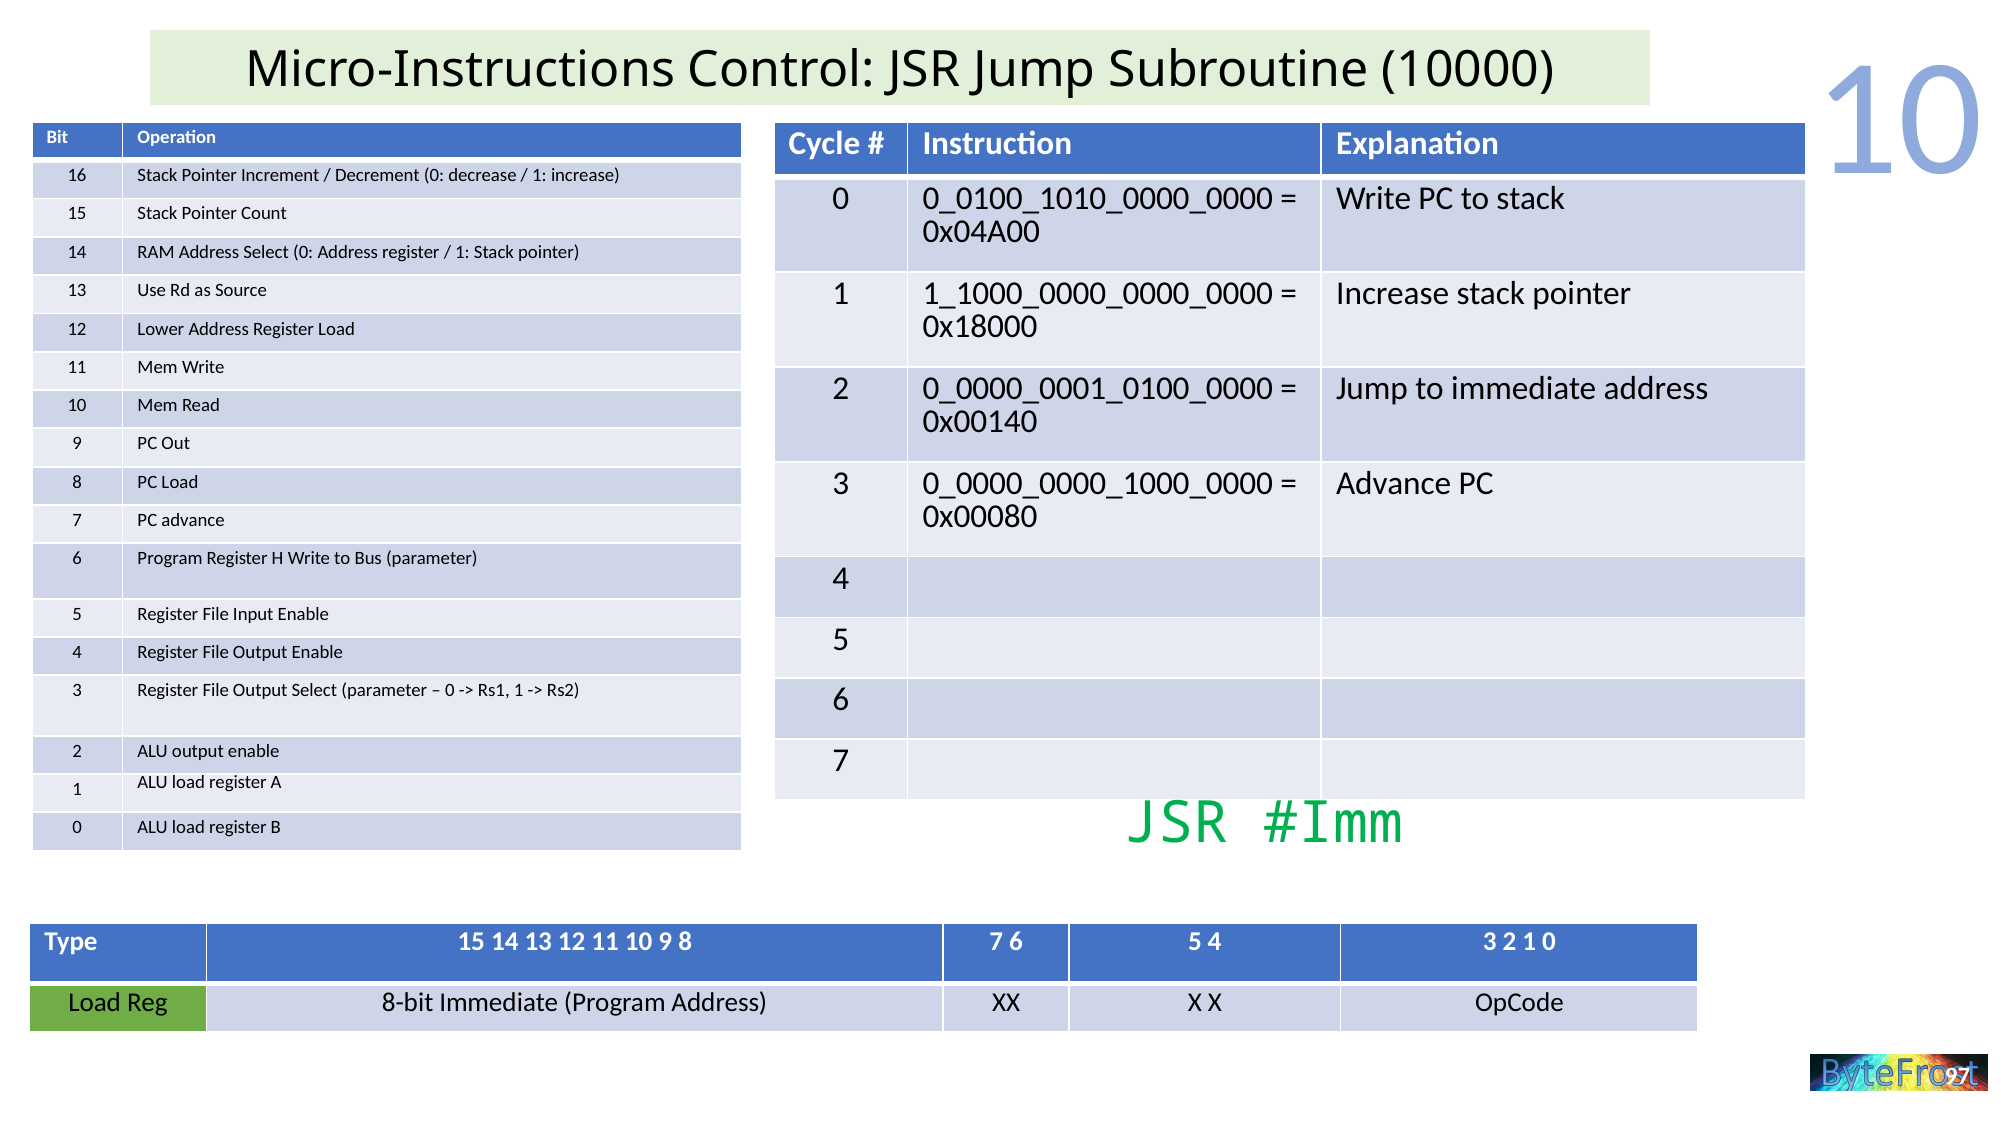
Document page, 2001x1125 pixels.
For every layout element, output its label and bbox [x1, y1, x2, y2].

table_header [30, 924, 206, 981]
table_cell [908, 273, 1320, 366]
table_cell [123, 163, 741, 198]
table_cell [33, 676, 122, 735]
table_cell [908, 740, 1320, 799]
table_cell [123, 813, 741, 850]
table_cell [908, 368, 1320, 461]
text_box [1799, 0, 1999, 215]
table_header [908, 123, 1320, 174]
table_cell [33, 813, 122, 850]
table_cell [33, 314, 122, 351]
table_cell [123, 544, 741, 598]
table_cell [33, 391, 122, 427]
table_cell [33, 353, 122, 389]
table_cell [123, 314, 741, 351]
table_cell [775, 368, 907, 461]
table_cell [775, 618, 907, 677]
table_cell [33, 638, 122, 674]
table_cell [33, 429, 122, 466]
table_cell [1322, 463, 1805, 556]
table_cell [908, 618, 1320, 677]
table_cell [123, 737, 741, 773]
text_box [1073, 776, 1419, 862]
table_cell [123, 199, 741, 236]
table_cell [33, 276, 122, 313]
table_cell [33, 238, 122, 274]
table_cell [1322, 618, 1805, 677]
table_cell [908, 463, 1320, 556]
table_cell [123, 468, 741, 504]
table_cell [123, 506, 741, 542]
table_header [775, 123, 907, 174]
table_cell [33, 163, 122, 198]
table_cell [33, 775, 122, 811]
picture [1810, 1054, 1988, 1091]
table_cell [123, 638, 741, 674]
table_cell [775, 679, 907, 738]
table_cell [33, 600, 122, 636]
table_cell [1322, 740, 1805, 799]
table_cell [775, 180, 907, 271]
table_cell [1070, 986, 1340, 1031]
table_cell [775, 463, 907, 556]
table_cell [908, 679, 1320, 738]
table_cell [775, 740, 907, 799]
table_cell [33, 737, 122, 773]
table_cell [33, 199, 122, 236]
table_cell [1322, 180, 1805, 271]
table_cell [30, 986, 206, 1031]
table_header [1322, 123, 1799, 174]
table_cell [1322, 557, 1805, 617]
table_cell [207, 986, 942, 1031]
table_cell [775, 273, 907, 366]
table_header [33, 123, 122, 157]
table_cell [33, 544, 122, 598]
table_cell [123, 429, 741, 466]
table_cell [1322, 679, 1805, 738]
table_cell [33, 506, 122, 542]
table_cell [33, 468, 122, 504]
table_cell [1322, 273, 1805, 366]
table_cell [123, 600, 741, 636]
table_cell [1322, 368, 1805, 461]
table_cell [775, 557, 907, 617]
table_cell [908, 557, 1320, 617]
text_box [1535, 1044, 1986, 1105]
table_header [944, 924, 1068, 981]
table_cell [123, 775, 741, 811]
table_cell [123, 276, 741, 313]
table_header [207, 924, 942, 981]
table_header [1341, 924, 1697, 981]
table_cell [123, 391, 741, 427]
table_cell [908, 180, 1320, 271]
title [150, 29, 1650, 105]
table_cell [123, 353, 741, 389]
table_cell [123, 238, 741, 274]
table_header [1070, 924, 1340, 981]
table_cell [1341, 986, 1697, 1031]
table_cell [944, 986, 1068, 1031]
table_header [123, 123, 741, 157]
table_cell [123, 676, 741, 735]
